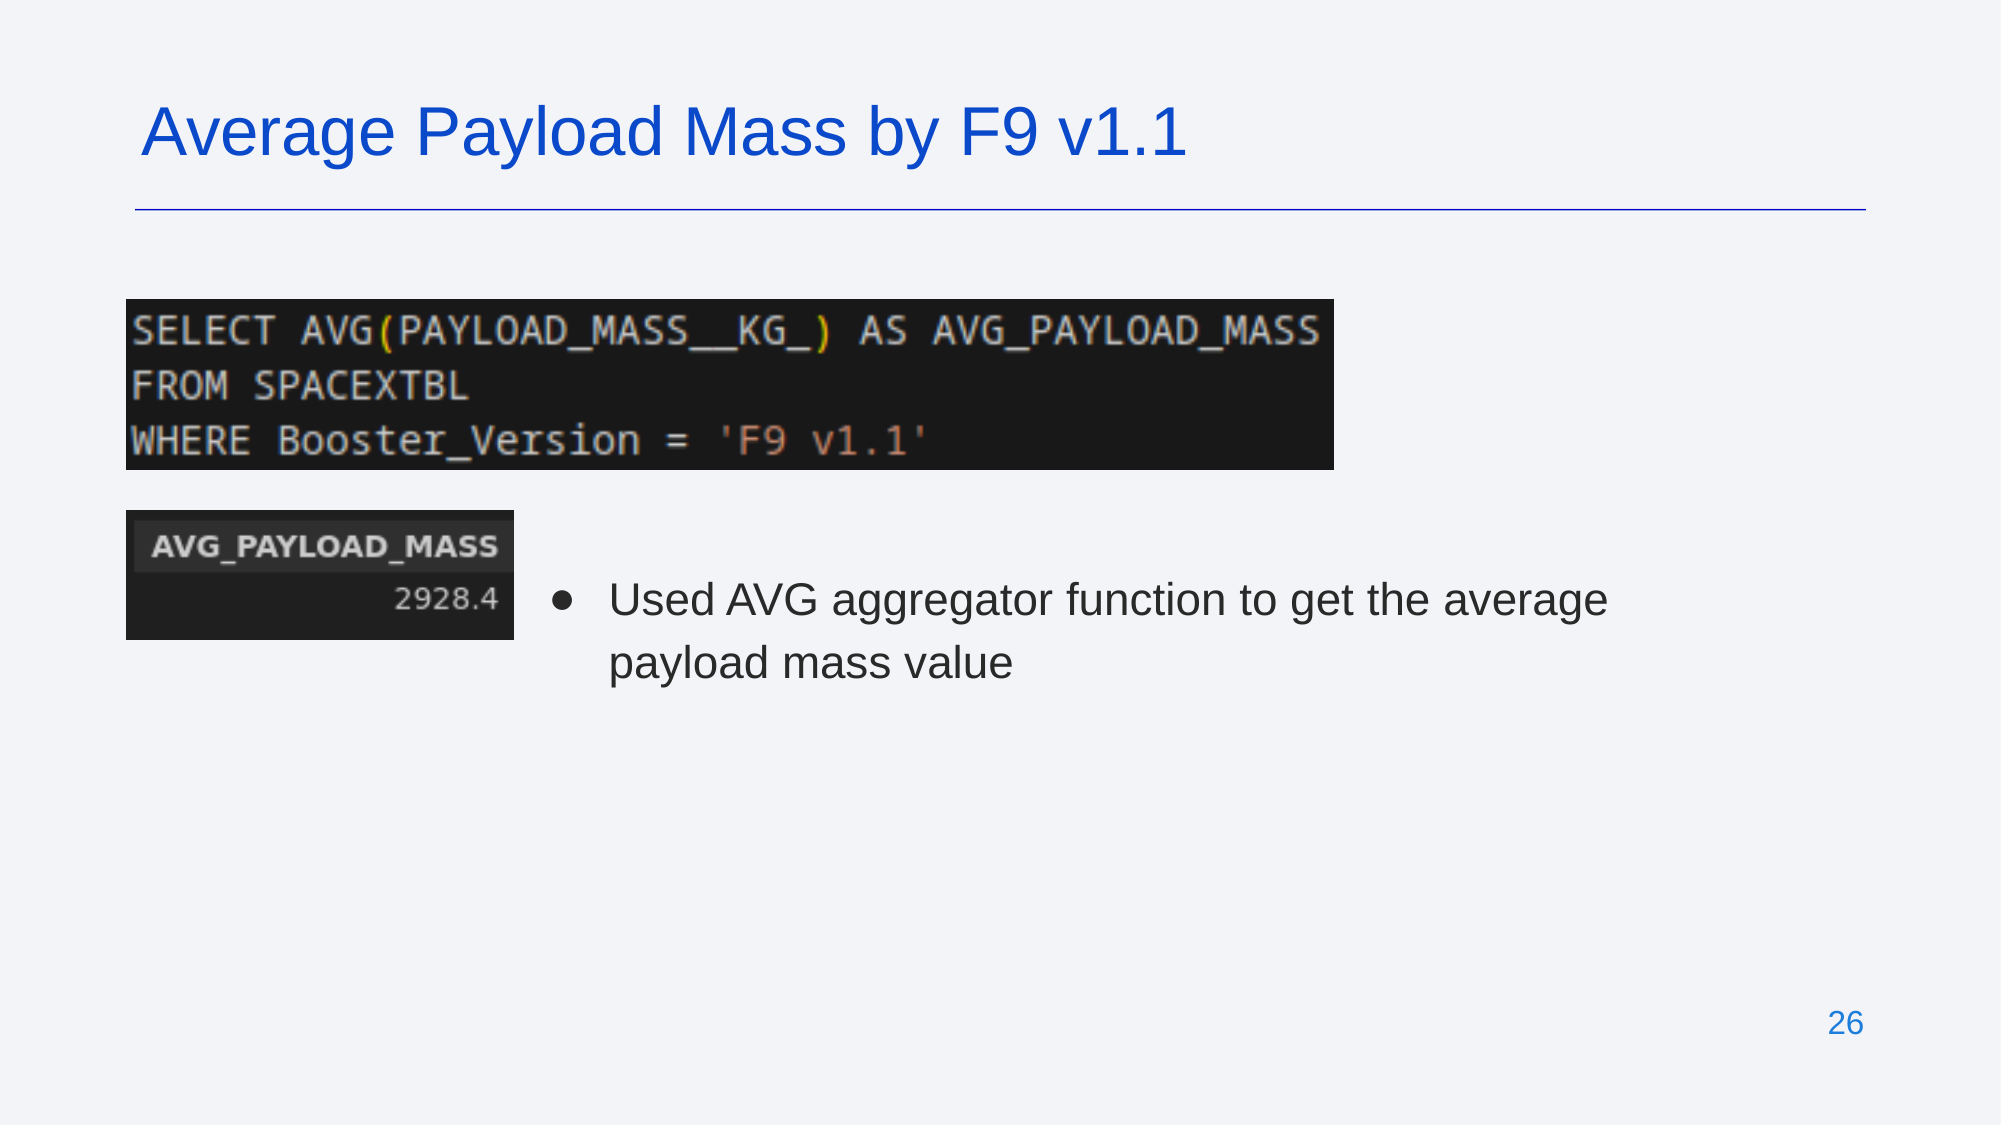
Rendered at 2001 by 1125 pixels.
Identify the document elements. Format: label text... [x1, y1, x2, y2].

picture [0, 0, 2001, 1125]
text_box Average Payload Mass by F9 v1.1 [126, 88, 1852, 179]
slide_number ‹#› [1429, 988, 1880, 1055]
list Used AVG aggregator function to get the average payload mass value [518, 469, 1725, 1014]
